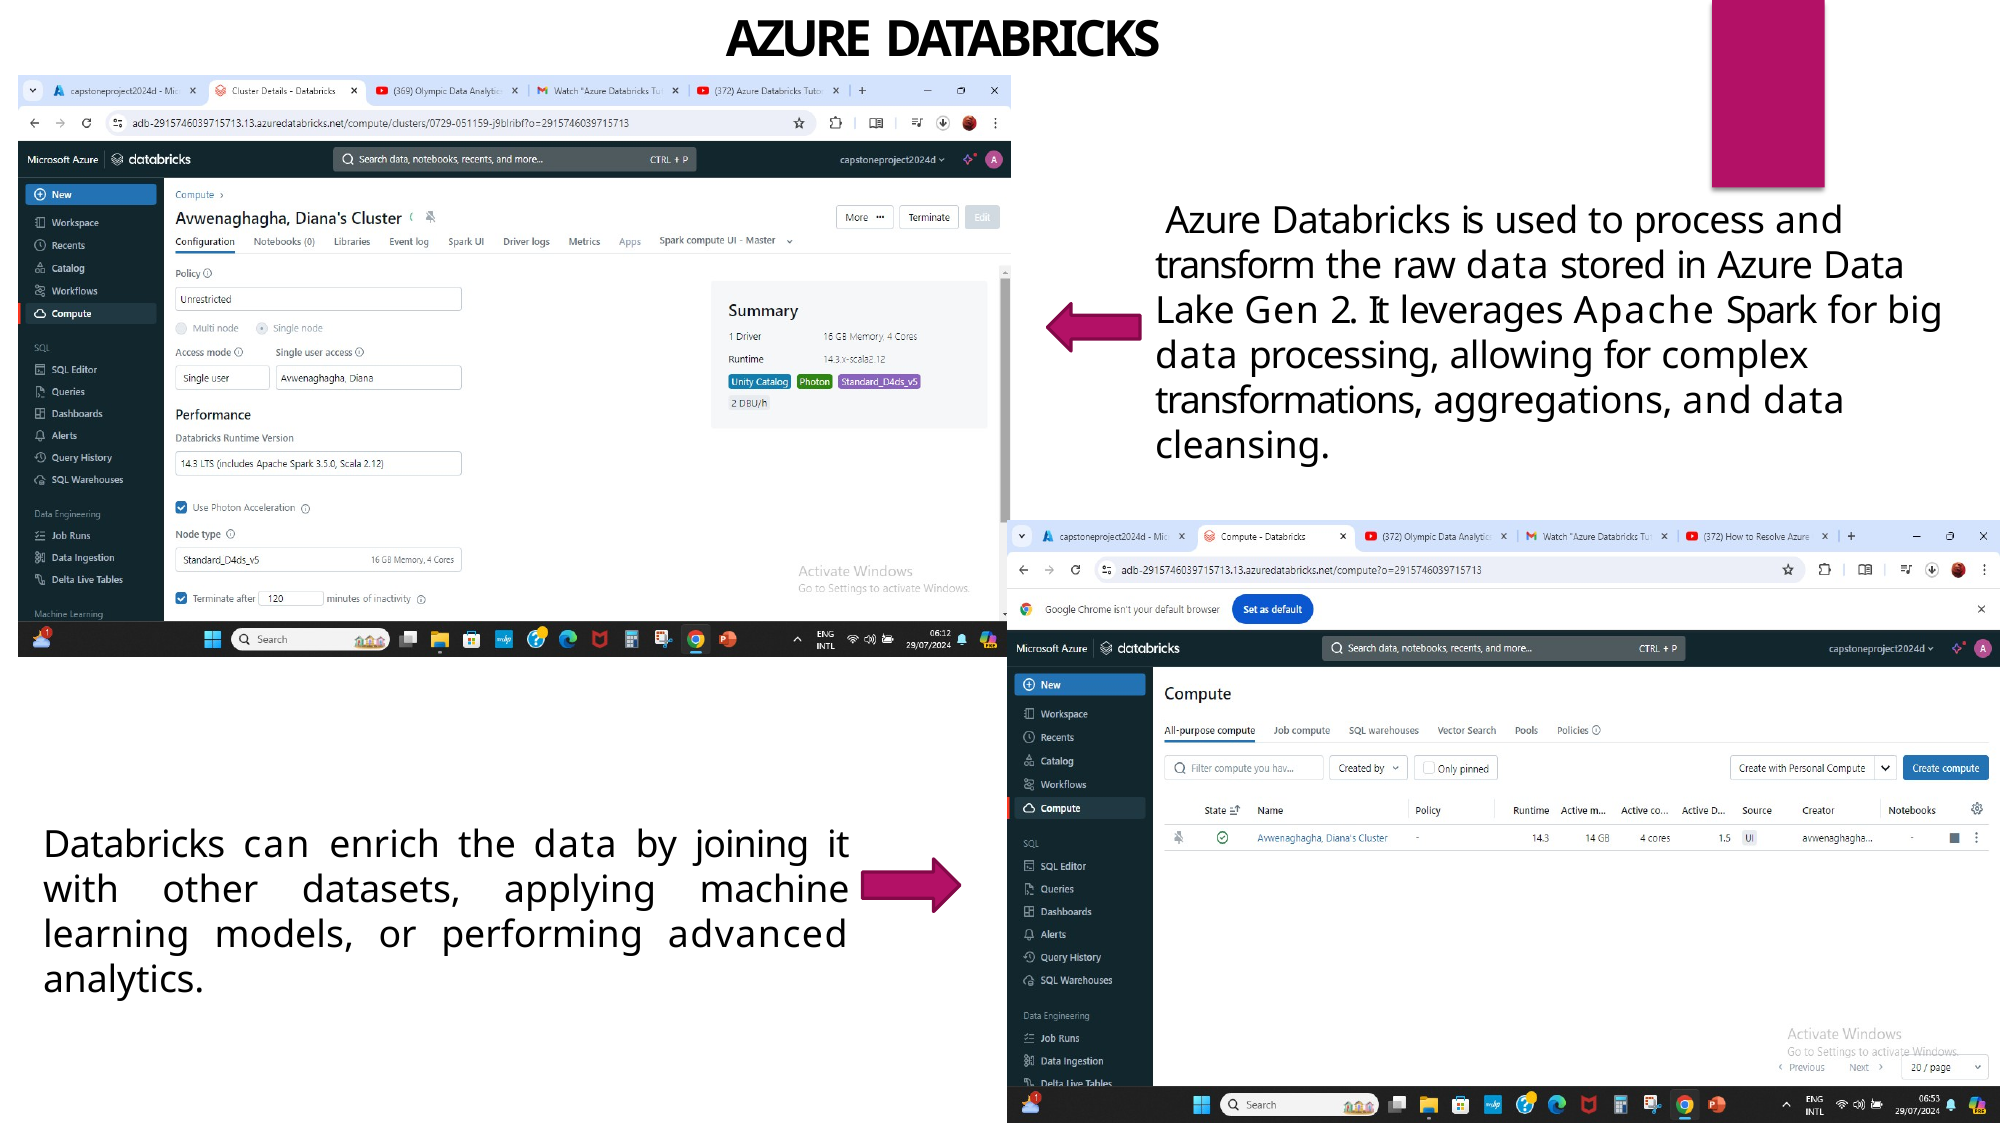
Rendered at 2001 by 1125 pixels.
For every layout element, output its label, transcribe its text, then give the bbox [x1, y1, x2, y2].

picture [1825, 0, 1829, 75]
title AZURE DATABRICKS [20, 4, 1714, 73]
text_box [17, 75, 2000, 1123]
